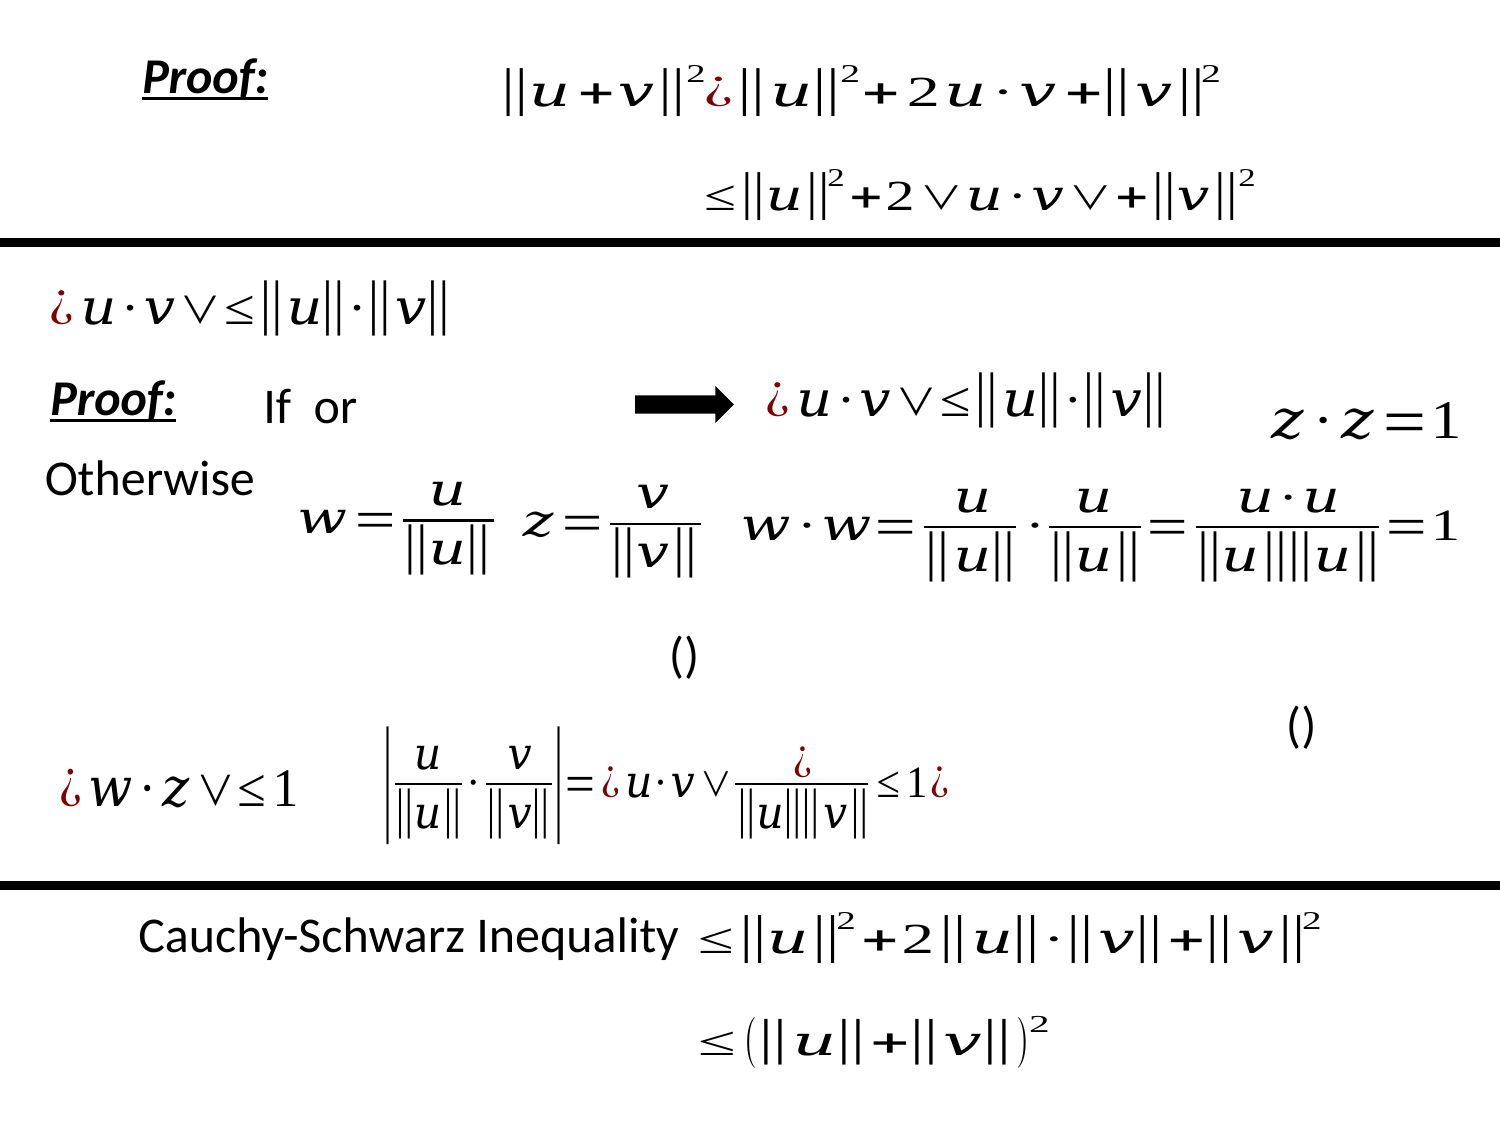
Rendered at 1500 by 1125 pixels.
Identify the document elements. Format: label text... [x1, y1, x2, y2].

text_box Proof: [35, 357, 206, 433]
text_box Otherwise [30, 437, 275, 513]
text_box Proof: [127, 36, 298, 111]
text_box Cauchy-Schwarz Inequality [123, 894, 695, 970]
text_box [635, 385, 734, 424]
